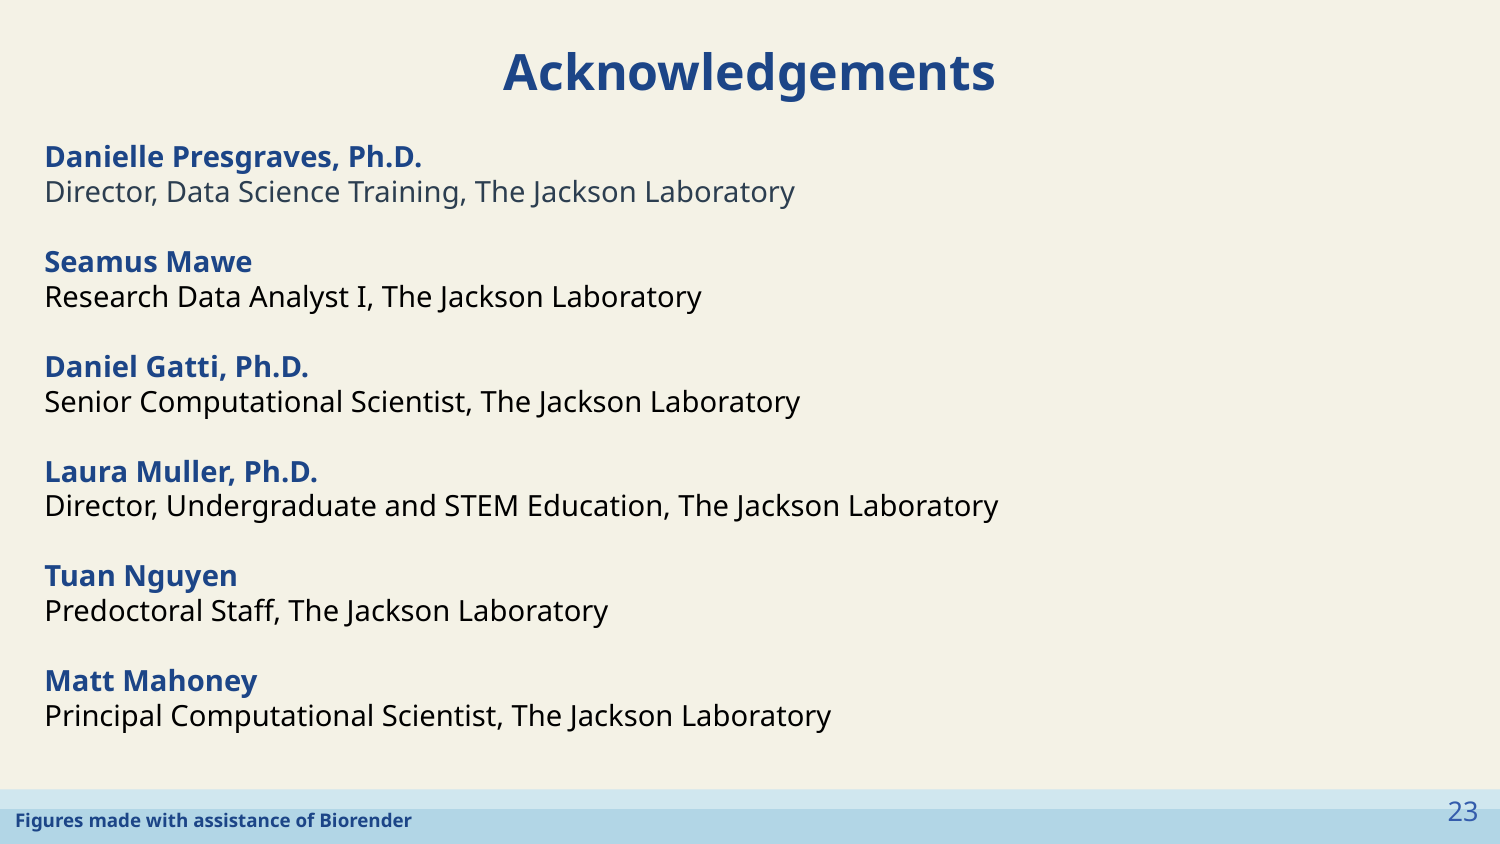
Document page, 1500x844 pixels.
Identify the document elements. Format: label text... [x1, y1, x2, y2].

text_box Danielle Presgraves, Ph.D. Director, Data Science Training, The Jackson Laboratory Seamus Mawe Research Data Analyst I, The Jackson Laboratory Daniel Gatti, Ph.D. Senior Computational Scientist, The Jackson Laboratory Laura Muller, Ph.D. Director, Undergraduate and STEM Education, The Jackson Laboratory Tuan Nguyen Predoctoral Staff, The Jackson Laboratory Matt Mahoney Principal Computational Scientist, The Jackson Laboratory [29, 123, 1382, 844]
slide_number ‹#› [1403, 779, 1494, 844]
text_box Acknowledgements [79, 25, 1421, 132]
text_box Figures made with assistance of Biorender [0, 797, 493, 843]
